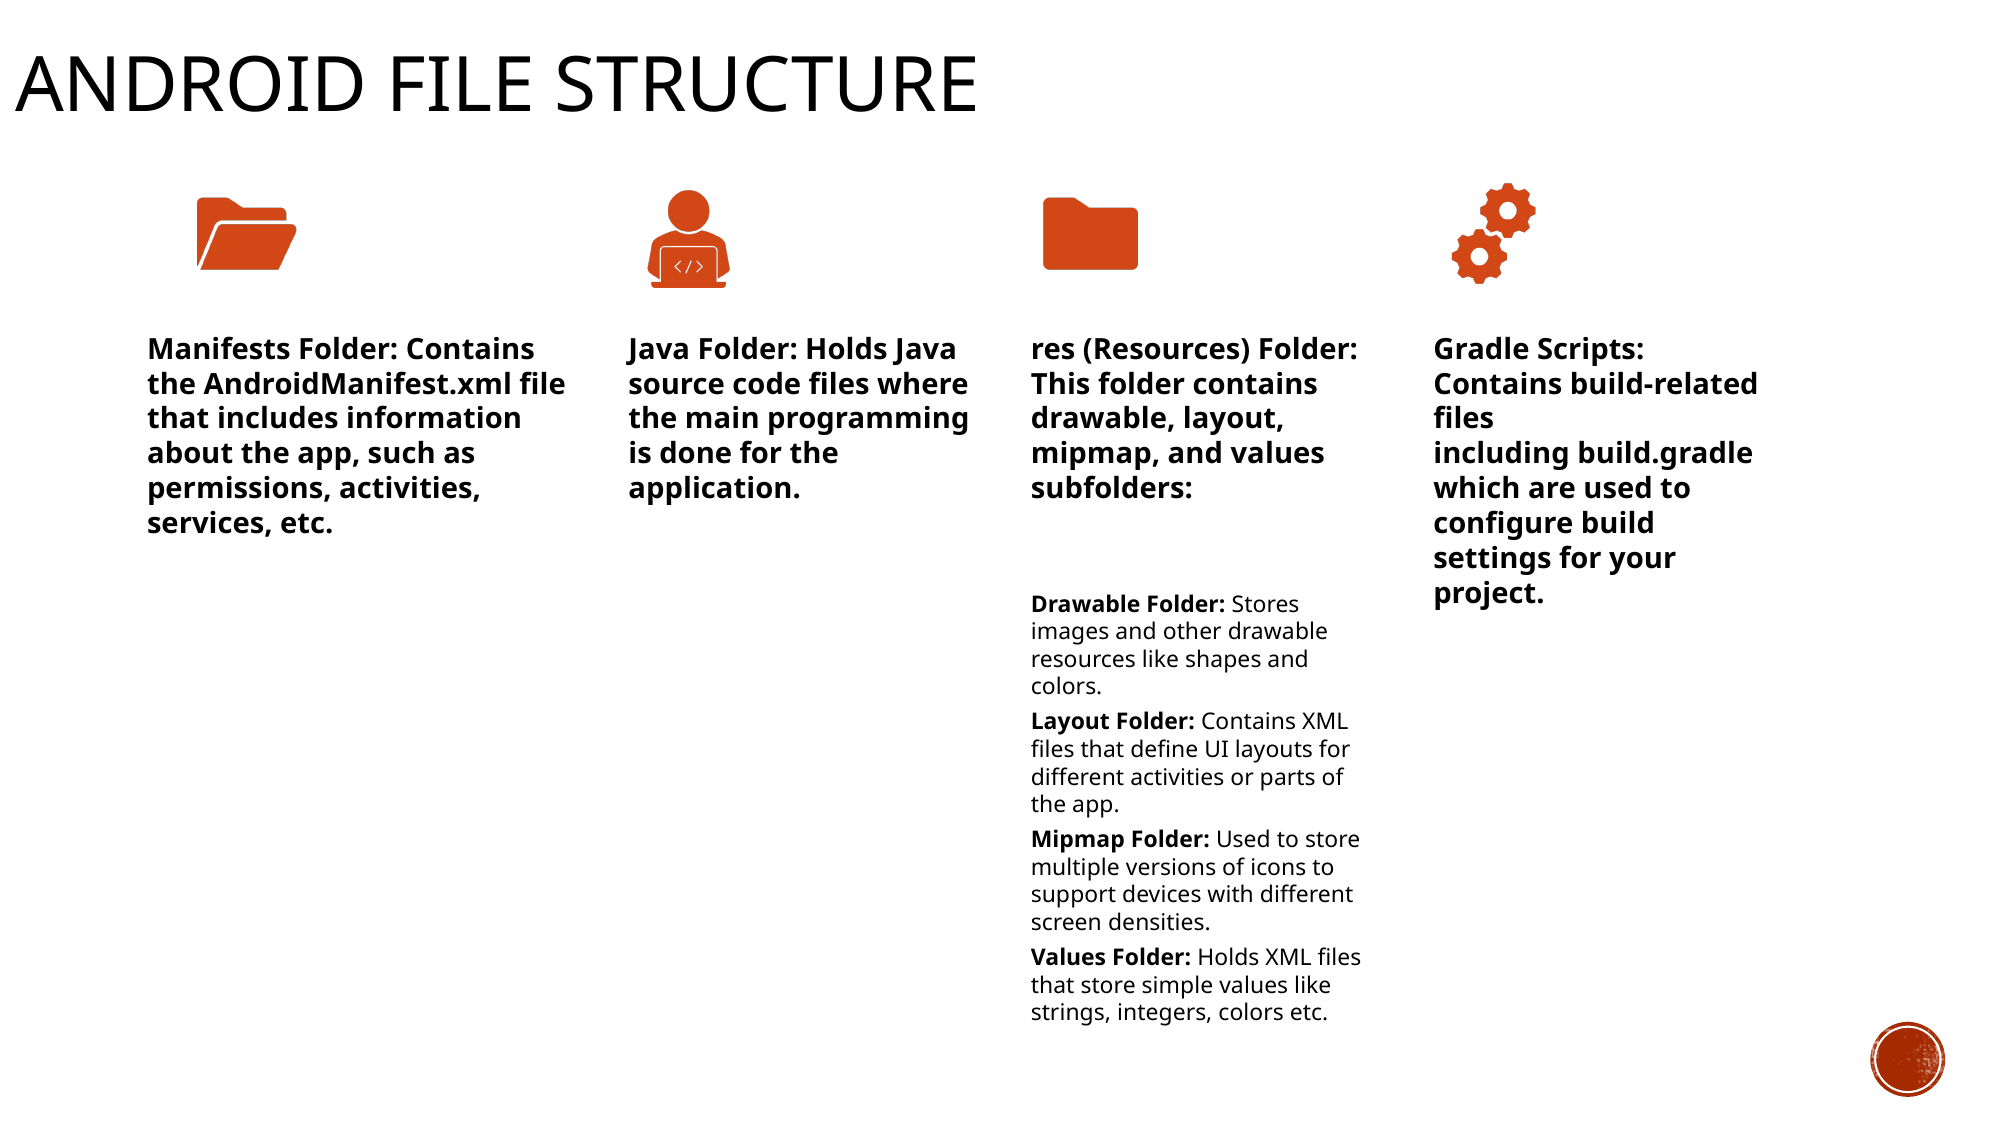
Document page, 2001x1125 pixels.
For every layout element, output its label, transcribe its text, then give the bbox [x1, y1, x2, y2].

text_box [149, 139, 1775, 1056]
title Android file structure [0, 37, 1650, 136]
